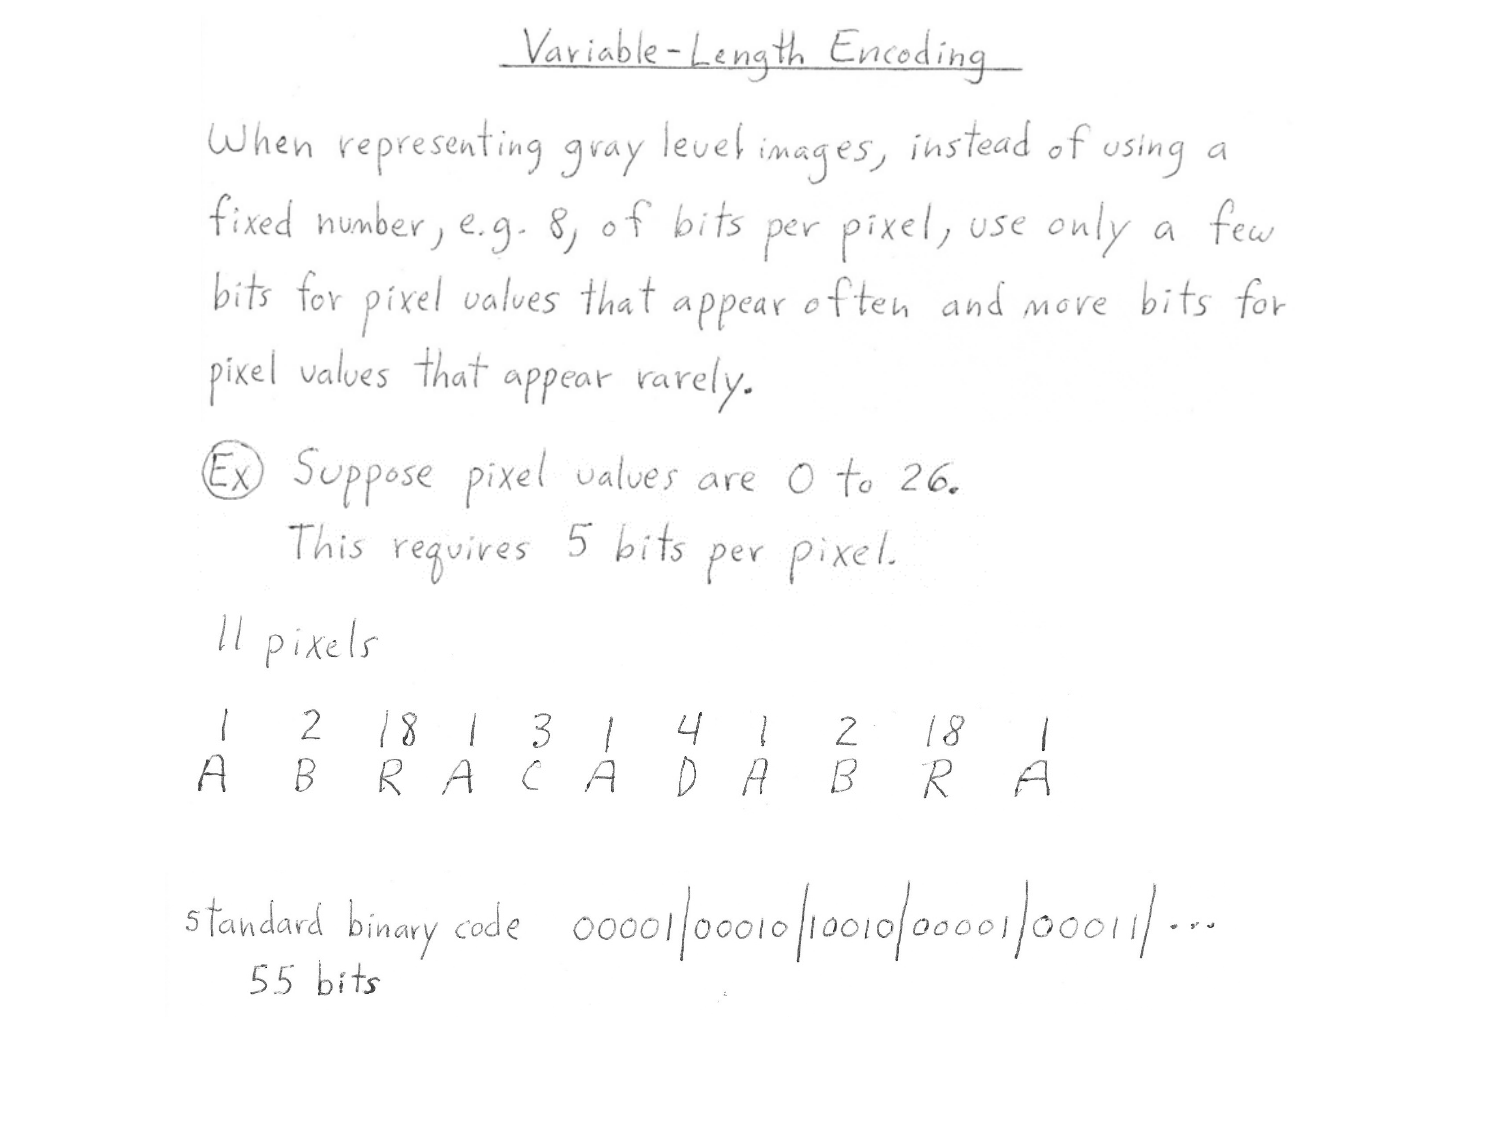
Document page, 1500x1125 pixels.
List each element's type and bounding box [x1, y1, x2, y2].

picture [179, 599, 1083, 820]
picture [164, 869, 1246, 1017]
picture [194, 434, 988, 594]
picture [200, 14, 1299, 422]
